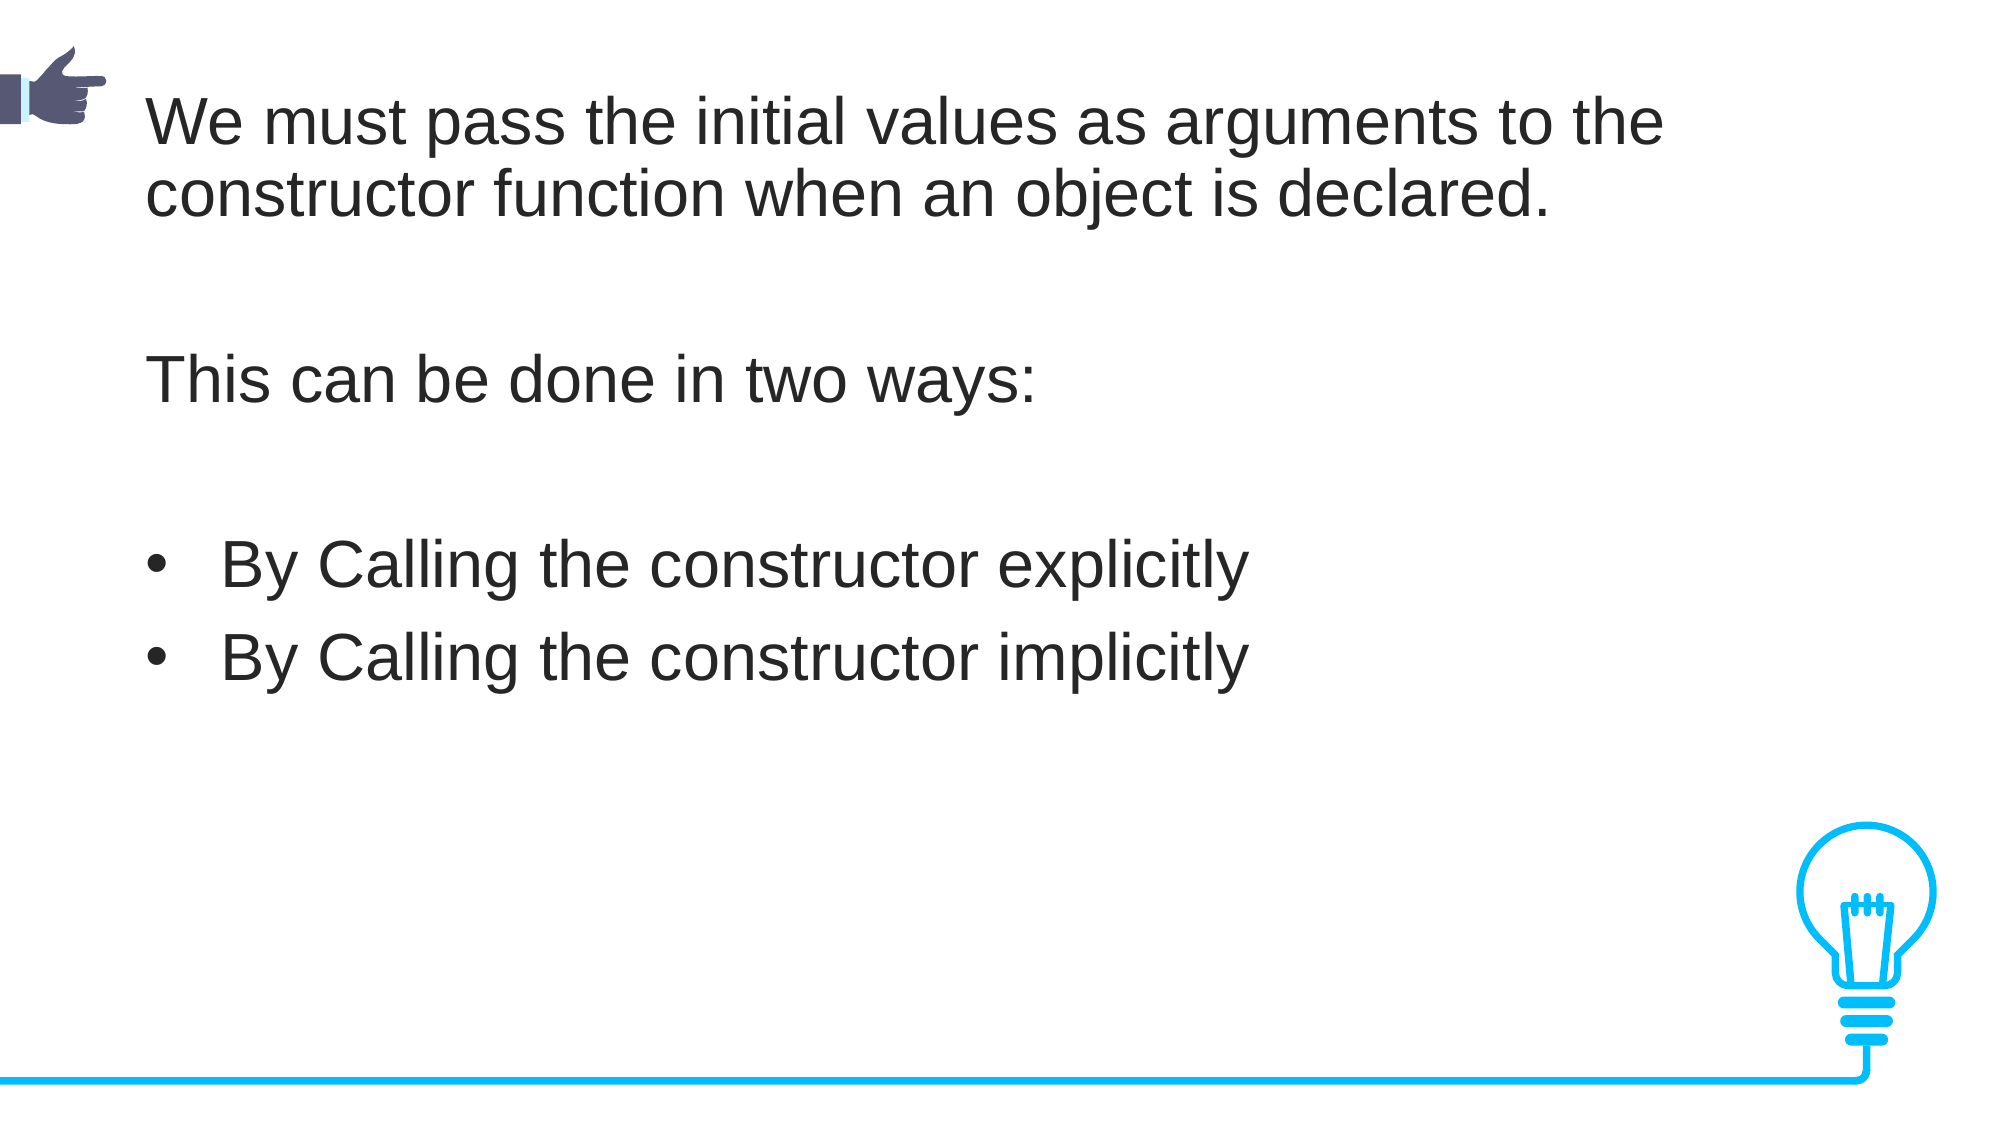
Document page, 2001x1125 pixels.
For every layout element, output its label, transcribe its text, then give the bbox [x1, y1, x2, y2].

list We must pass the initial values as arguments to the constructor function when an object is declared. This can be done in two ways: By Calling the constructor explicitly By Calling the constructor implicitly [130, 46, 1927, 736]
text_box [0, 46, 107, 125]
